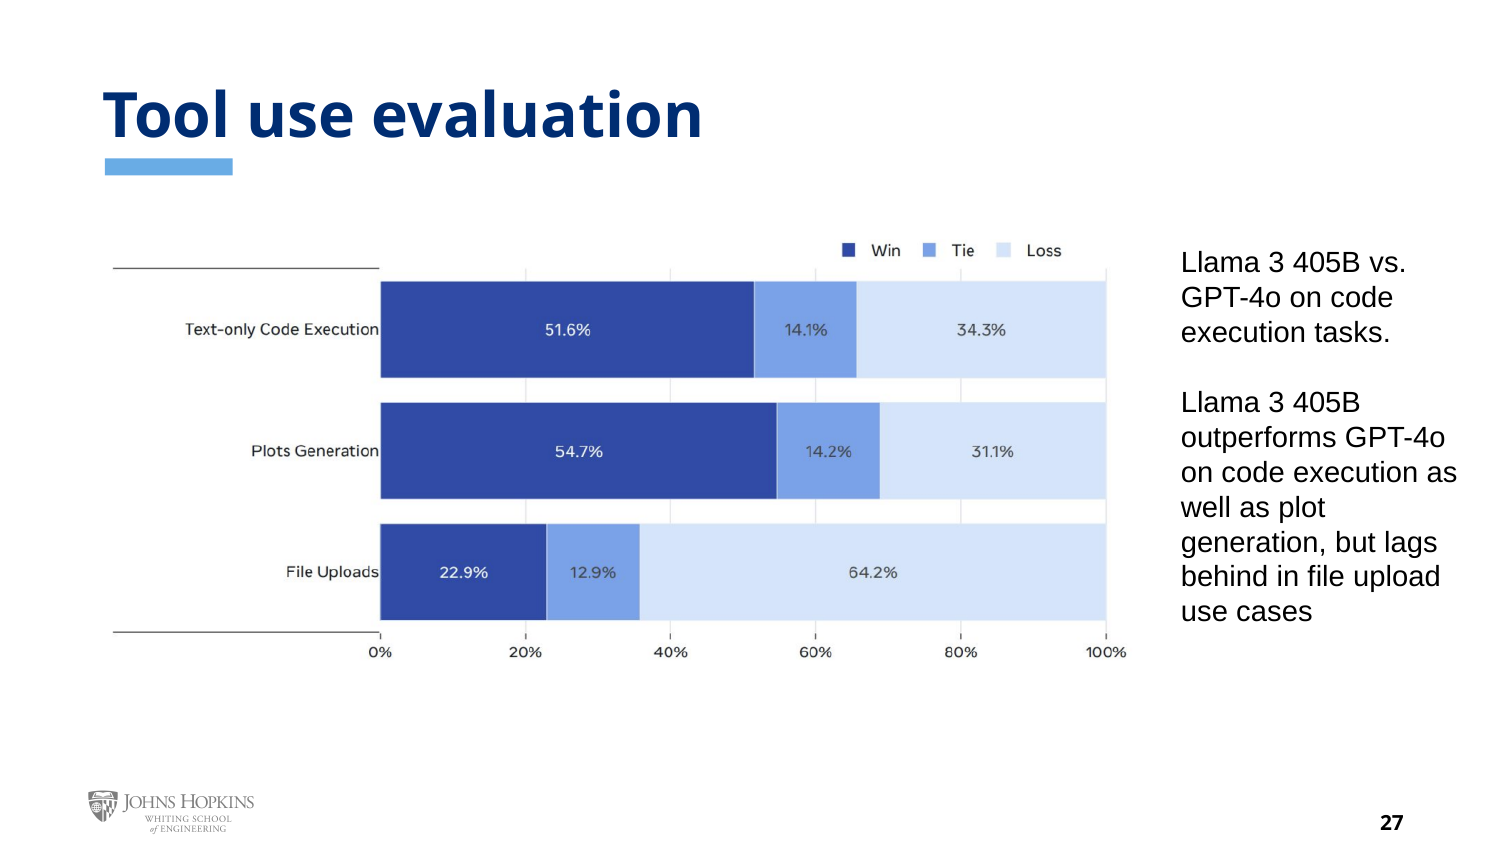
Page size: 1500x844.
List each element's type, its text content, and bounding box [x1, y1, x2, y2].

title Tool use evaluation [87, 17, 1414, 159]
text_box Llama 3 405B vs. GPT-4o on code execution tasks. Llama 3 405B outperforms GPT-4o on code execution as well as plot generation, but lags behind in file upload use cases [1165, 228, 1489, 582]
picture [87, 180, 1153, 734]
